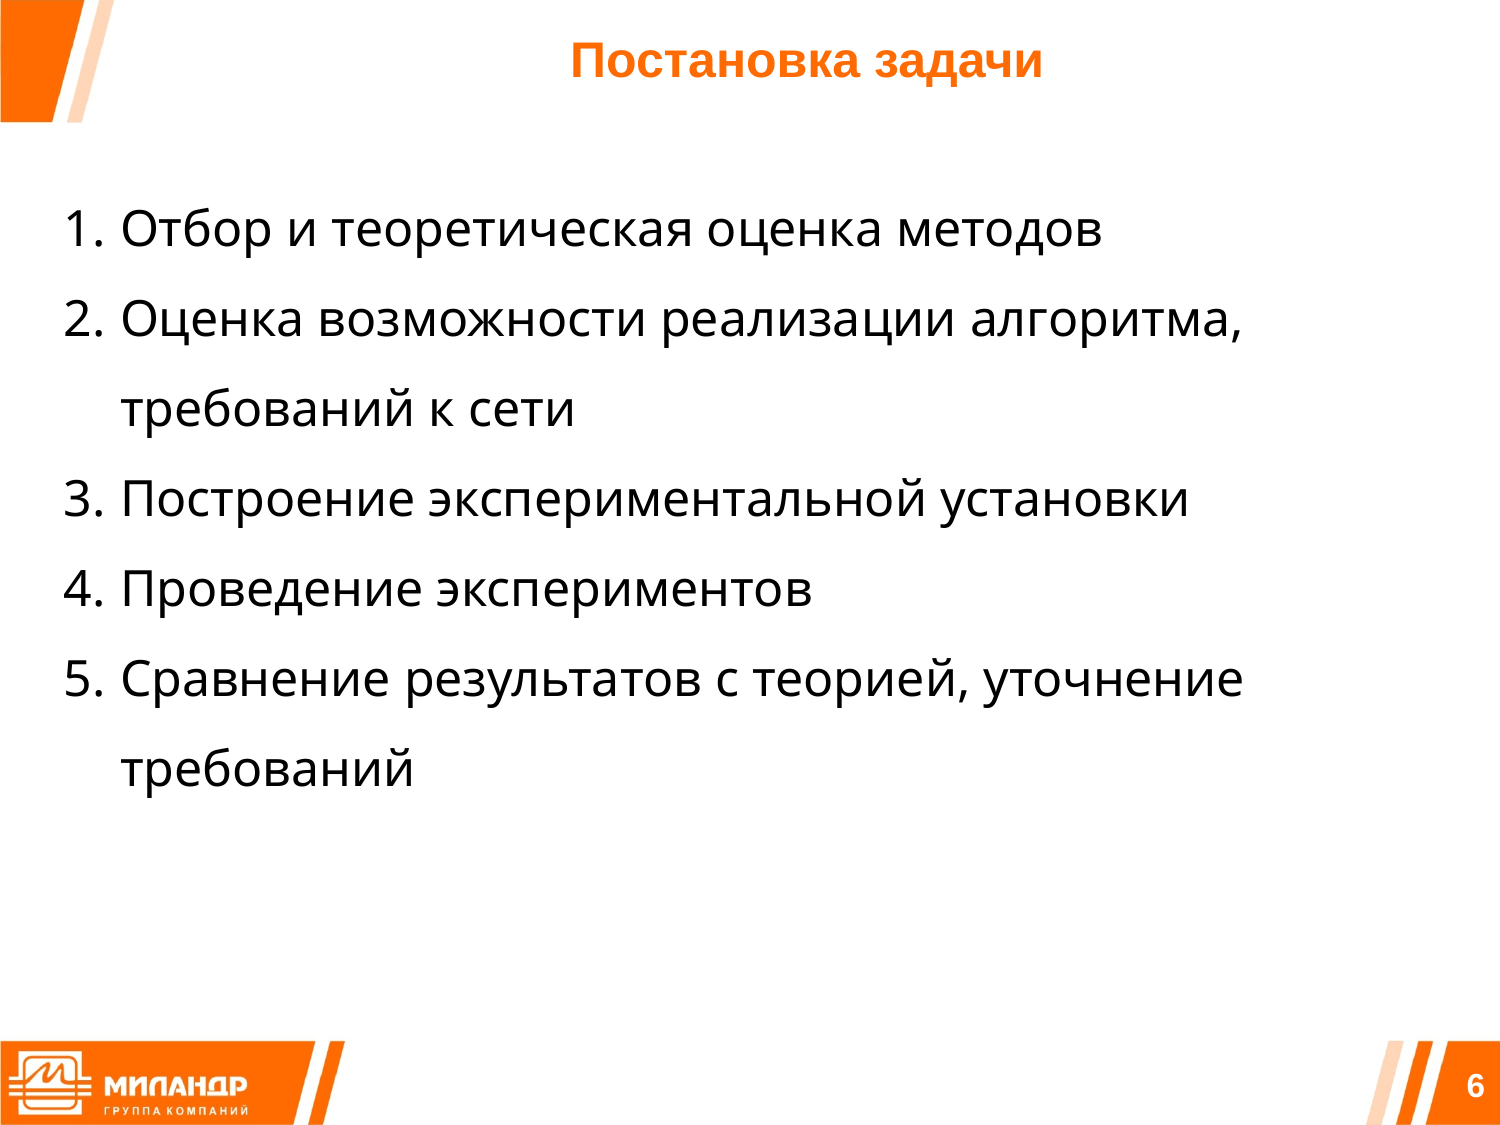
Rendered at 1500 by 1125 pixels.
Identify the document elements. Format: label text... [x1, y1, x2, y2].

picture [0, 0, 1500, 1125]
slide_number 6 [1425, 1057, 1500, 1118]
text_box Отбор и теоретическая оценка методов Оценка возможности реализации алгоритма, требований к сети Построение экспериментальной установки Проведение экспериментов Сравнение результатов с теорией, уточнение требований [49, 159, 1459, 805]
list Постановка задачи [114, 0, 1500, 124]
